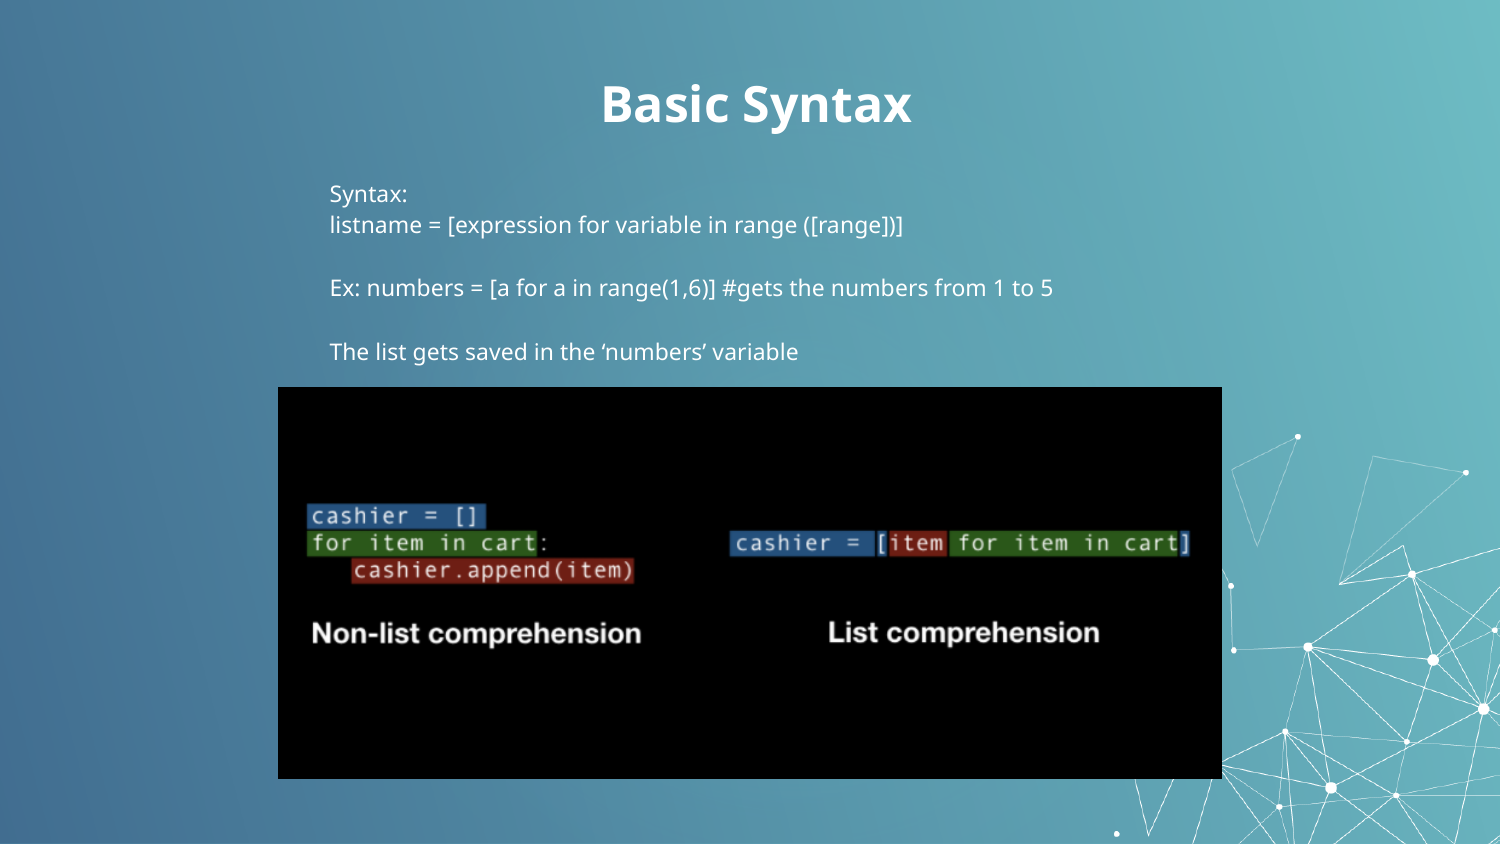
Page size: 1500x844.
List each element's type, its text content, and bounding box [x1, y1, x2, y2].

list Syntax: listname = [expression for variable in range ([range])] Ex: numbers = [a for a in range(1,6)] #gets the numbers from 1 to 5 The list gets saved in the ‘numbers’ variable Source: Towards Data Science [314, 160, 1186, 385]
picture [0, 0, 1500, 844]
title Basic Syntax [322, 57, 1178, 214]
